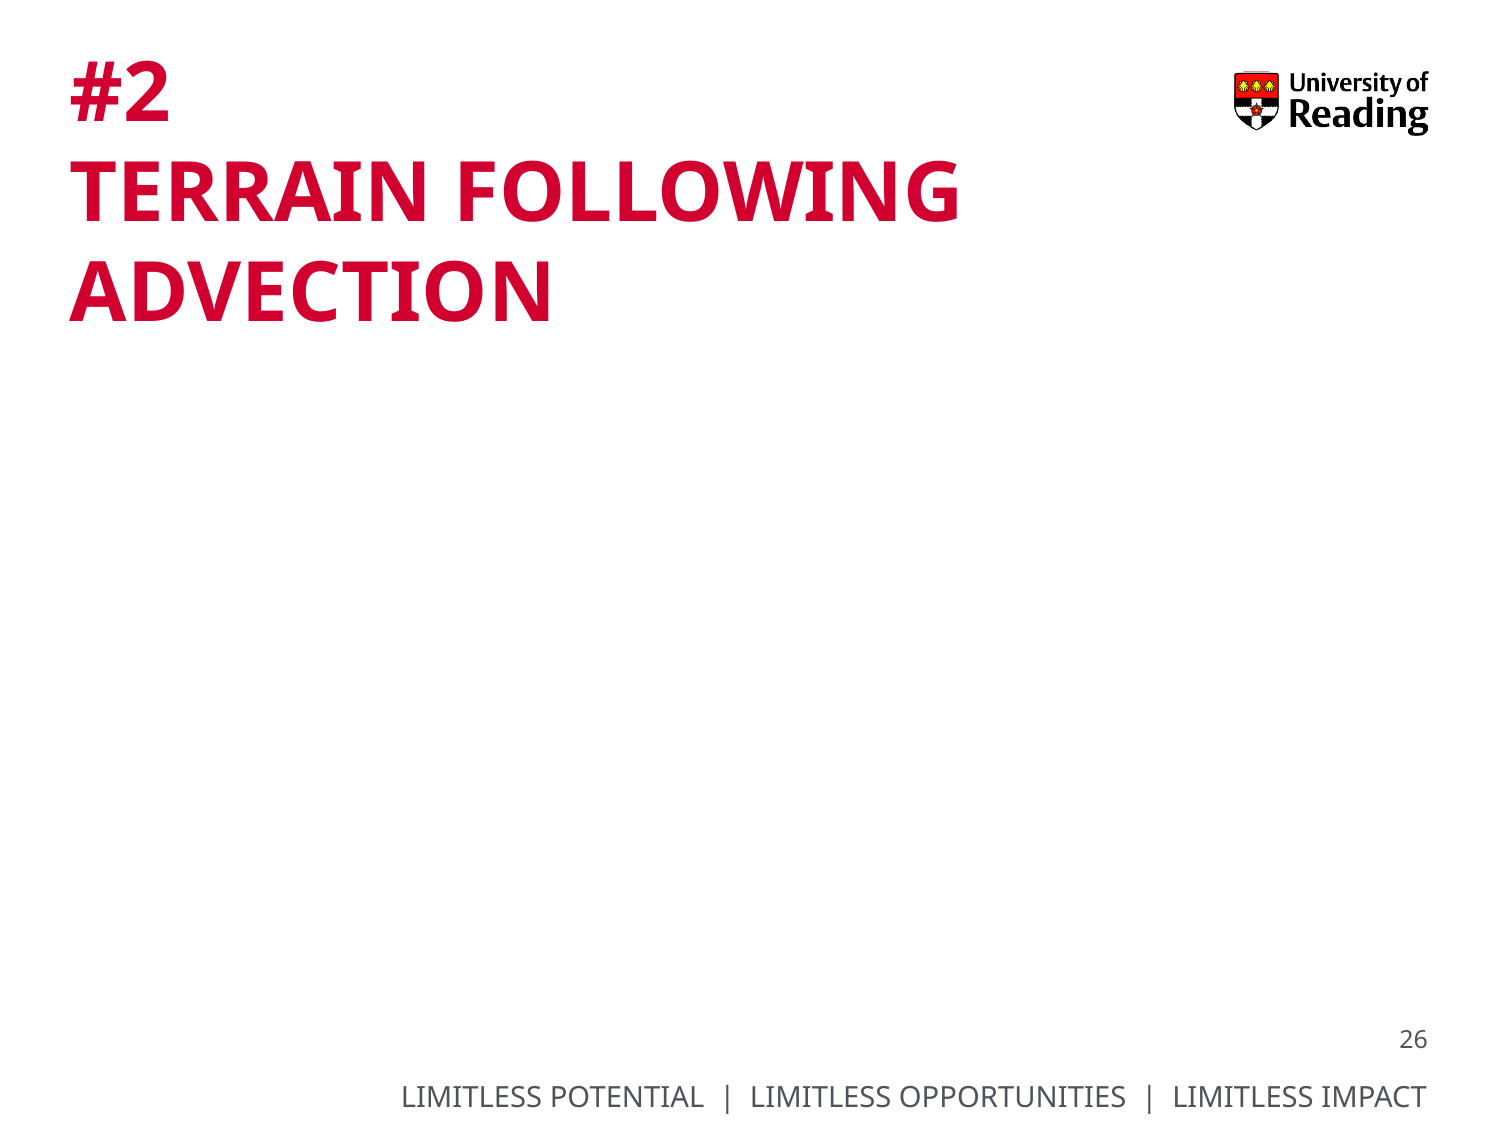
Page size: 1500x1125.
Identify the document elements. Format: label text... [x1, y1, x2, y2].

slide_number 26 [1316, 1023, 1428, 1065]
title #2 Terrain Following Advection [69, 202, 1428, 339]
picture [1234, 71, 1429, 136]
